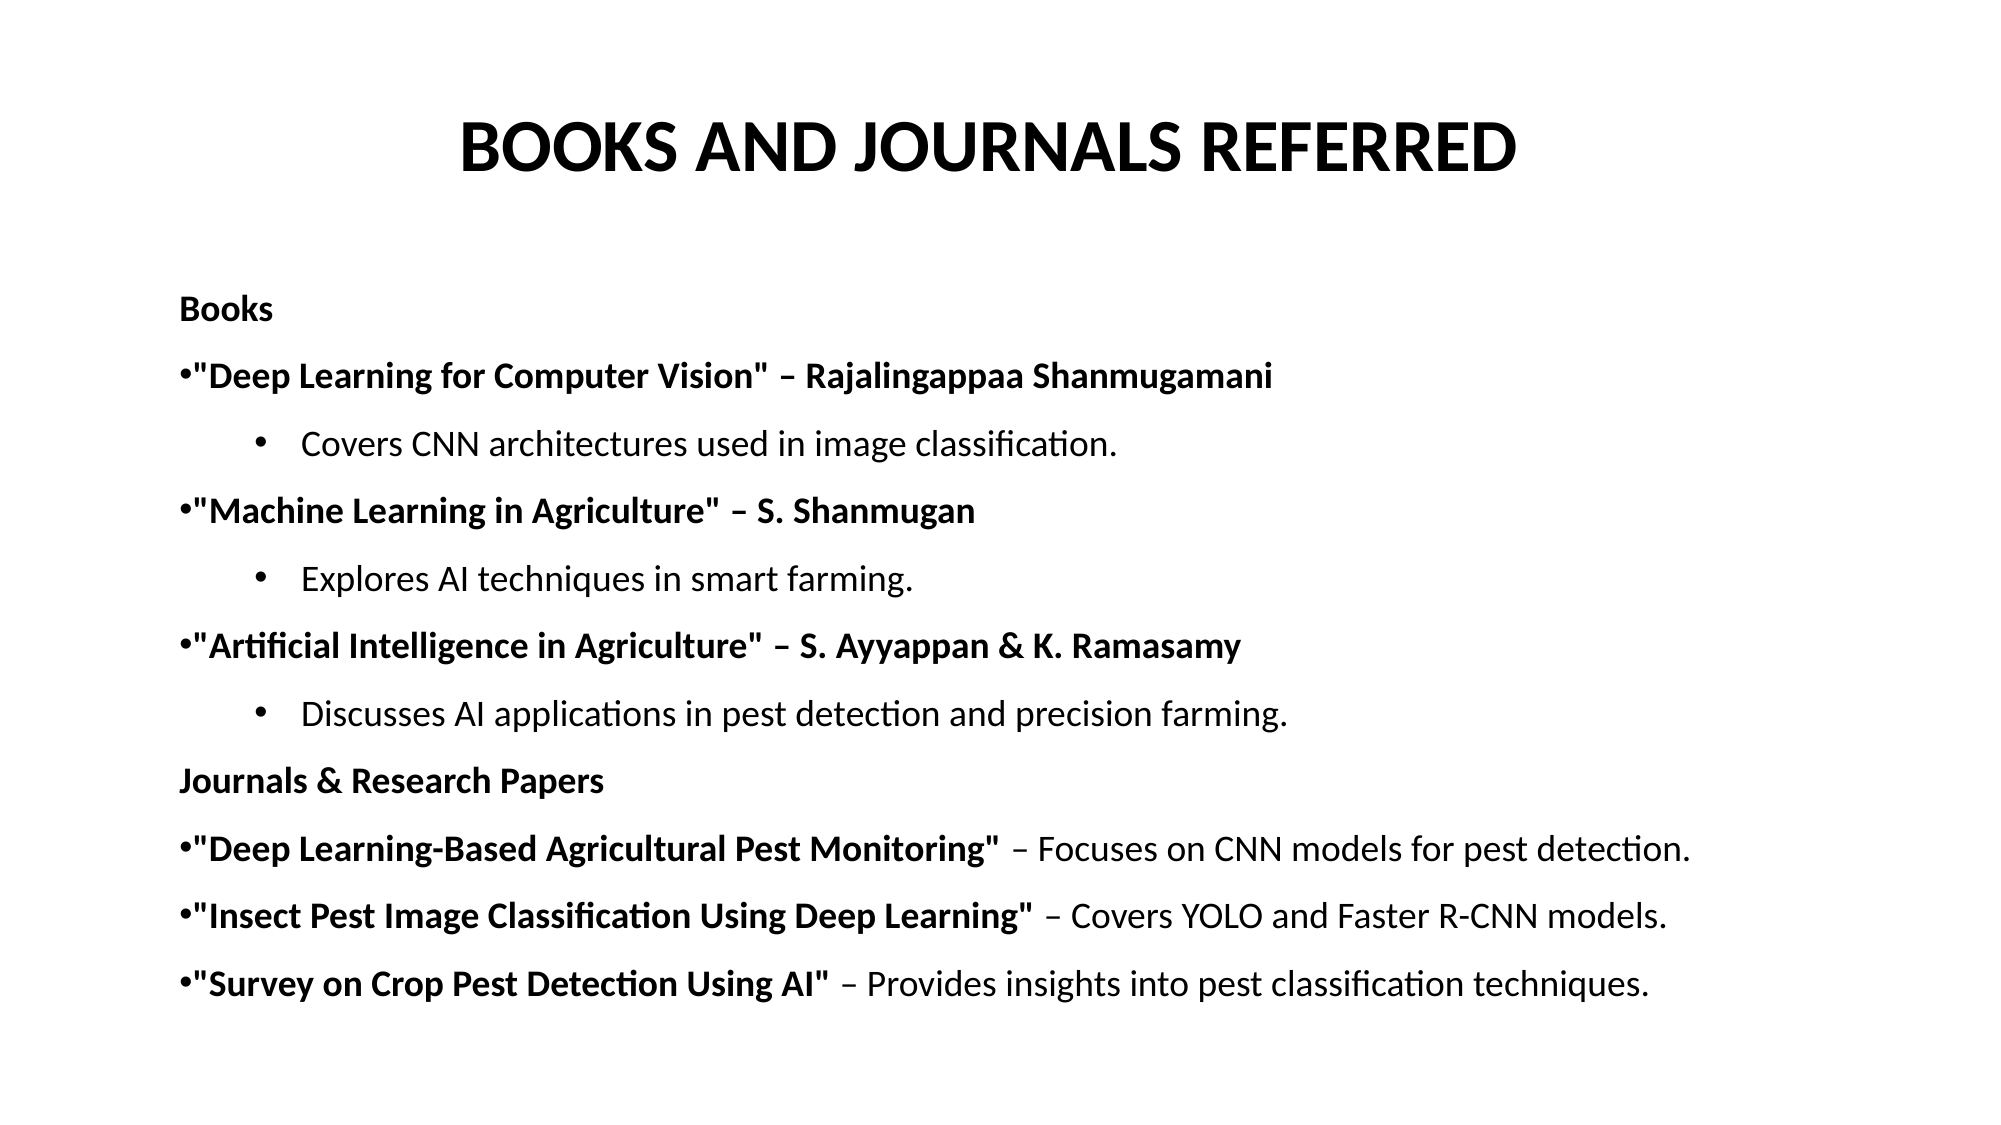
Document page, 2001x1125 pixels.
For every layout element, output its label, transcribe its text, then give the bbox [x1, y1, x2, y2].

text_box BOOKS AND JOURNALS REFERRED [444, 88, 1534, 194]
text_box Books "Deep Learning for Computer Vision" – Rajalingappaa Shanmugamani Covers CNN architectures used in image classification. "Machine Learning in Agriculture" – S. Shanmugan Explores AI techniques in smart farming. "Artificial Intelligence in Agriculture" – S. Ayyappan & K. Ramasamy Discusses AI applications in pest detection and precision farming. Journals & Research Papers "Deep Learning-Based Agricultural Pest Monitoring" – Focuses on CNN models for pest detection. "Insect Pest Image Classification Using Deep Learning" – Covers YOLO and Faster R-CNN models. "Survey on Crop Pest Detection Using AI" – Provides insights into pest classification techniques. [164, 253, 1708, 1079]
